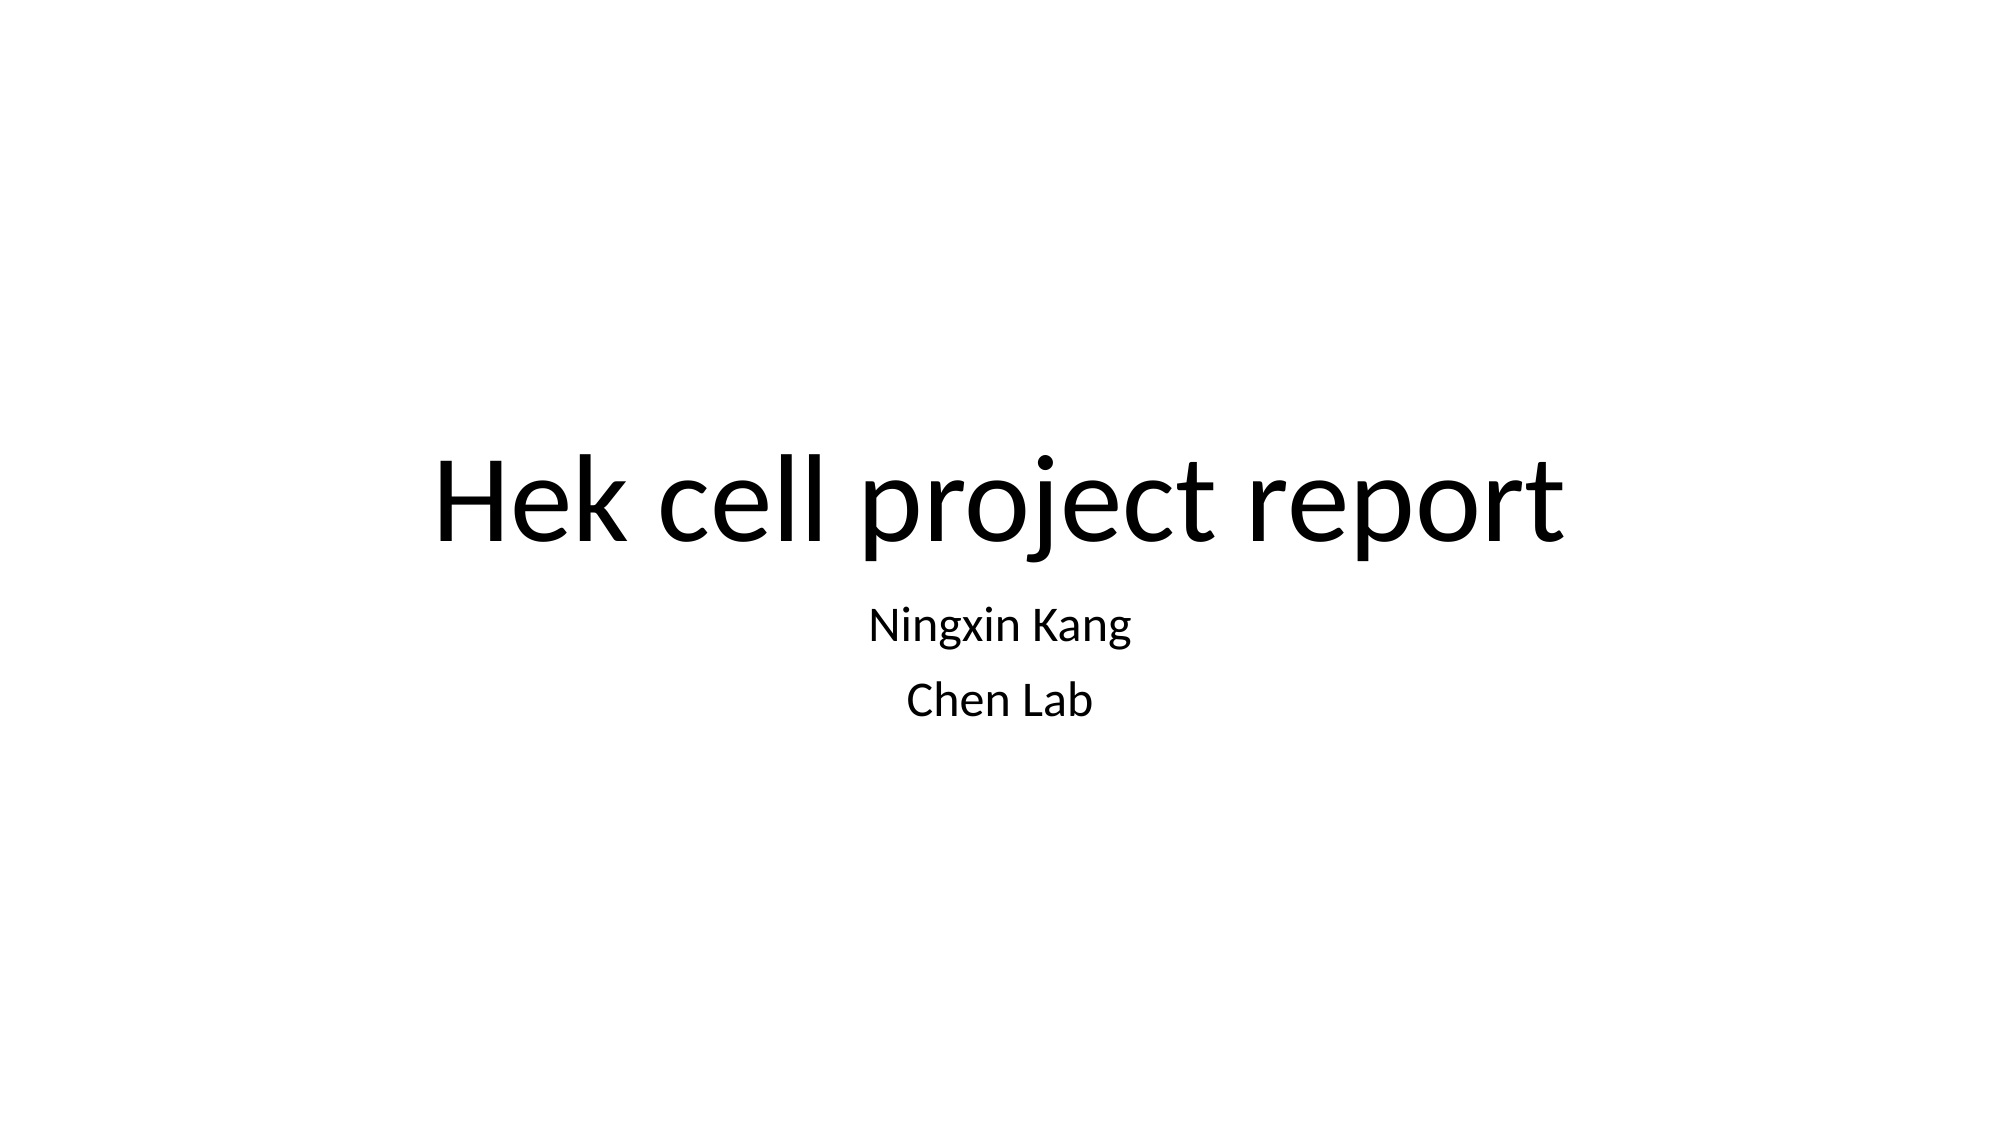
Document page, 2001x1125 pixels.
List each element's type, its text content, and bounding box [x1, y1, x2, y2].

subtitle Ningxin Kang Chen Lab [249, 590, 1750, 863]
title Hek cell project report [249, 184, 1750, 576]
